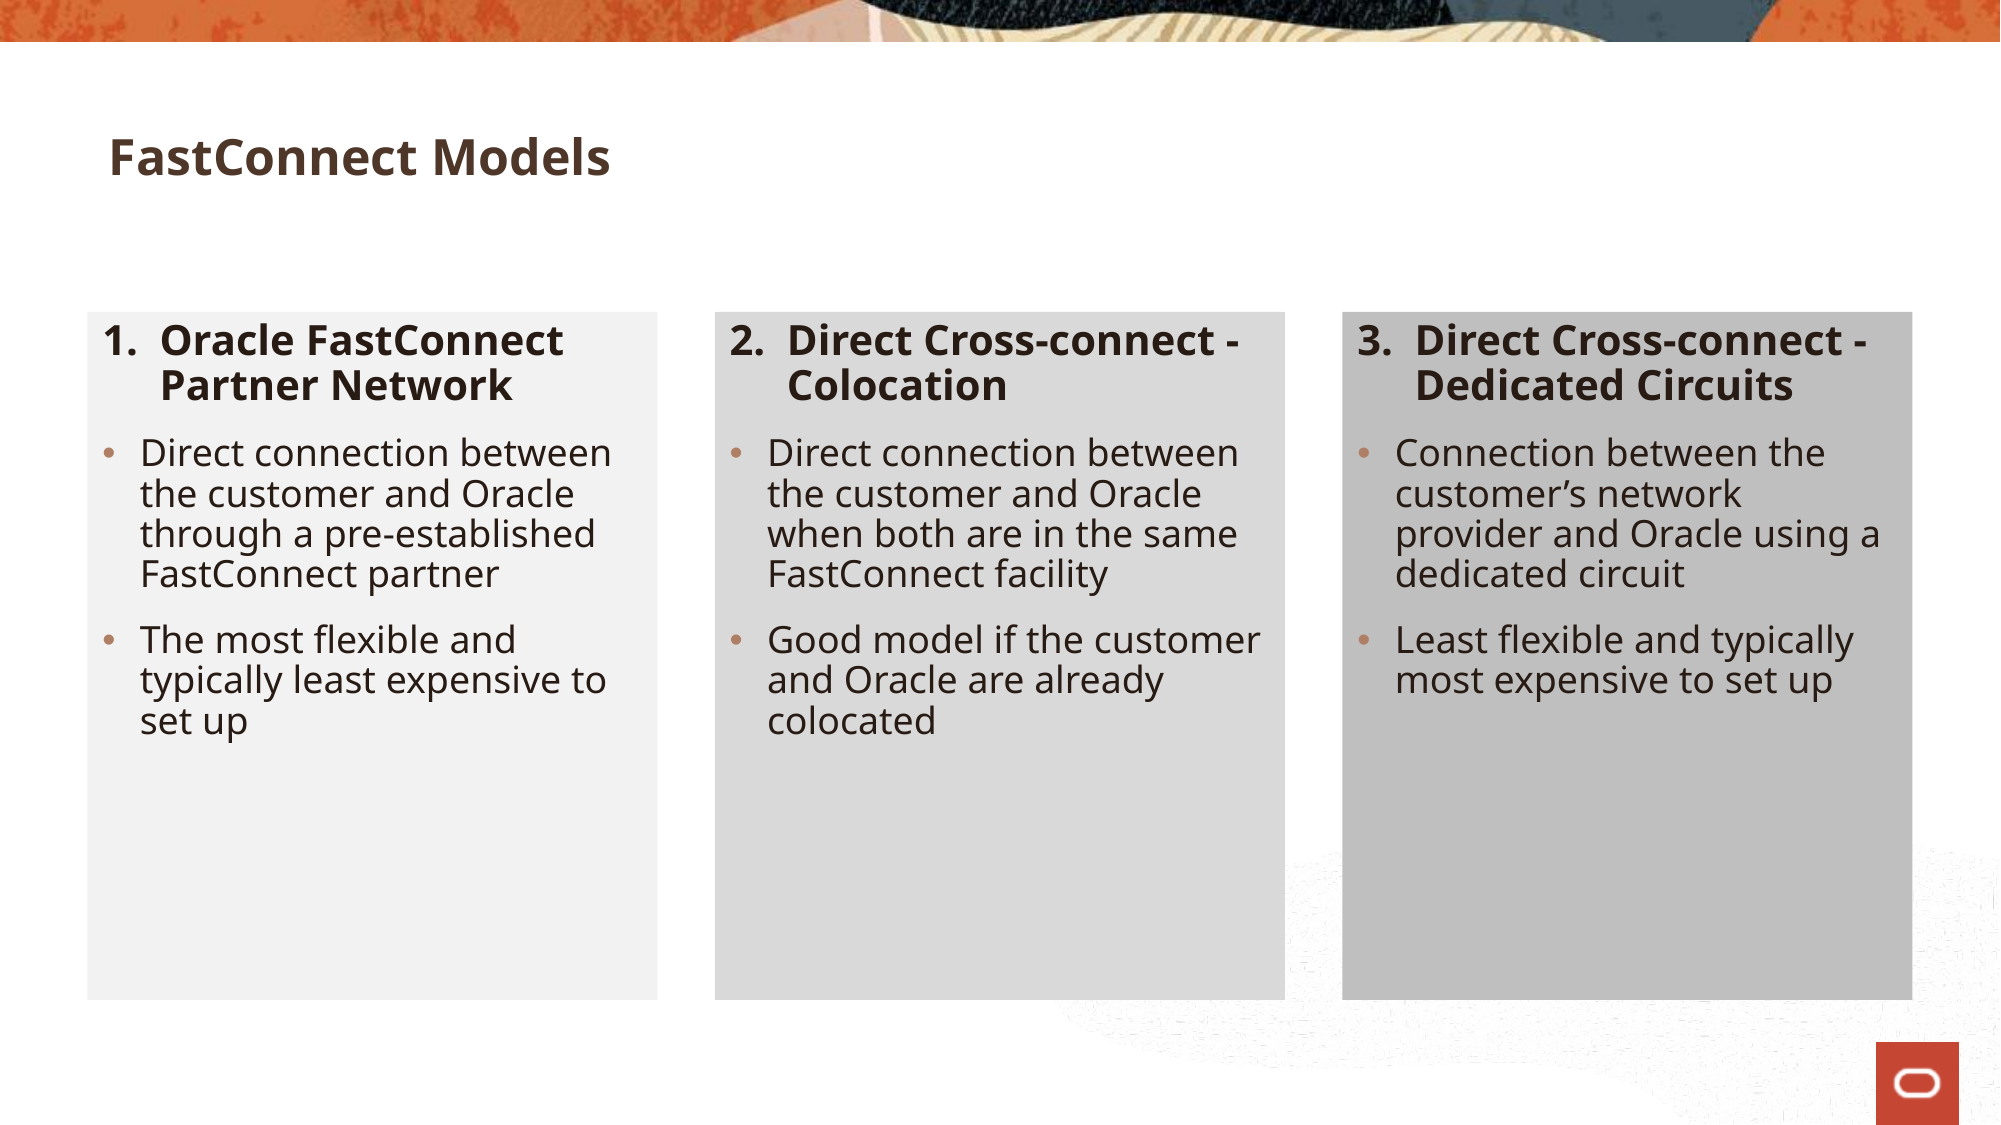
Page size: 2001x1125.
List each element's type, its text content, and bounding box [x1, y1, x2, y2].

picture [0, 0, 2000, 42]
text_box 1. Oracle FastConnect Partner Network Direct connection between the customer and Oracle through a pre-established FastConnect partner The most flexible and typically least expensive to set up [87, 311, 658, 1000]
text_box 2. Direct Cross-connect - Colocation Direct connection between the customer and Oracle when both are in the same FastConnect facility Good model if the customer and Oracle are already colocated [714, 311, 1285, 1000]
title FastConnect Models [108, 55, 1731, 195]
text_box 3. Direct Cross-connect -Dedicated Circuits Connection between the customer’s network provider and Oracle using a dedicated circuit Least flexible and typically most expensive to set up [1342, 311, 1913, 1000]
picture [1039, 739, 2000, 1125]
